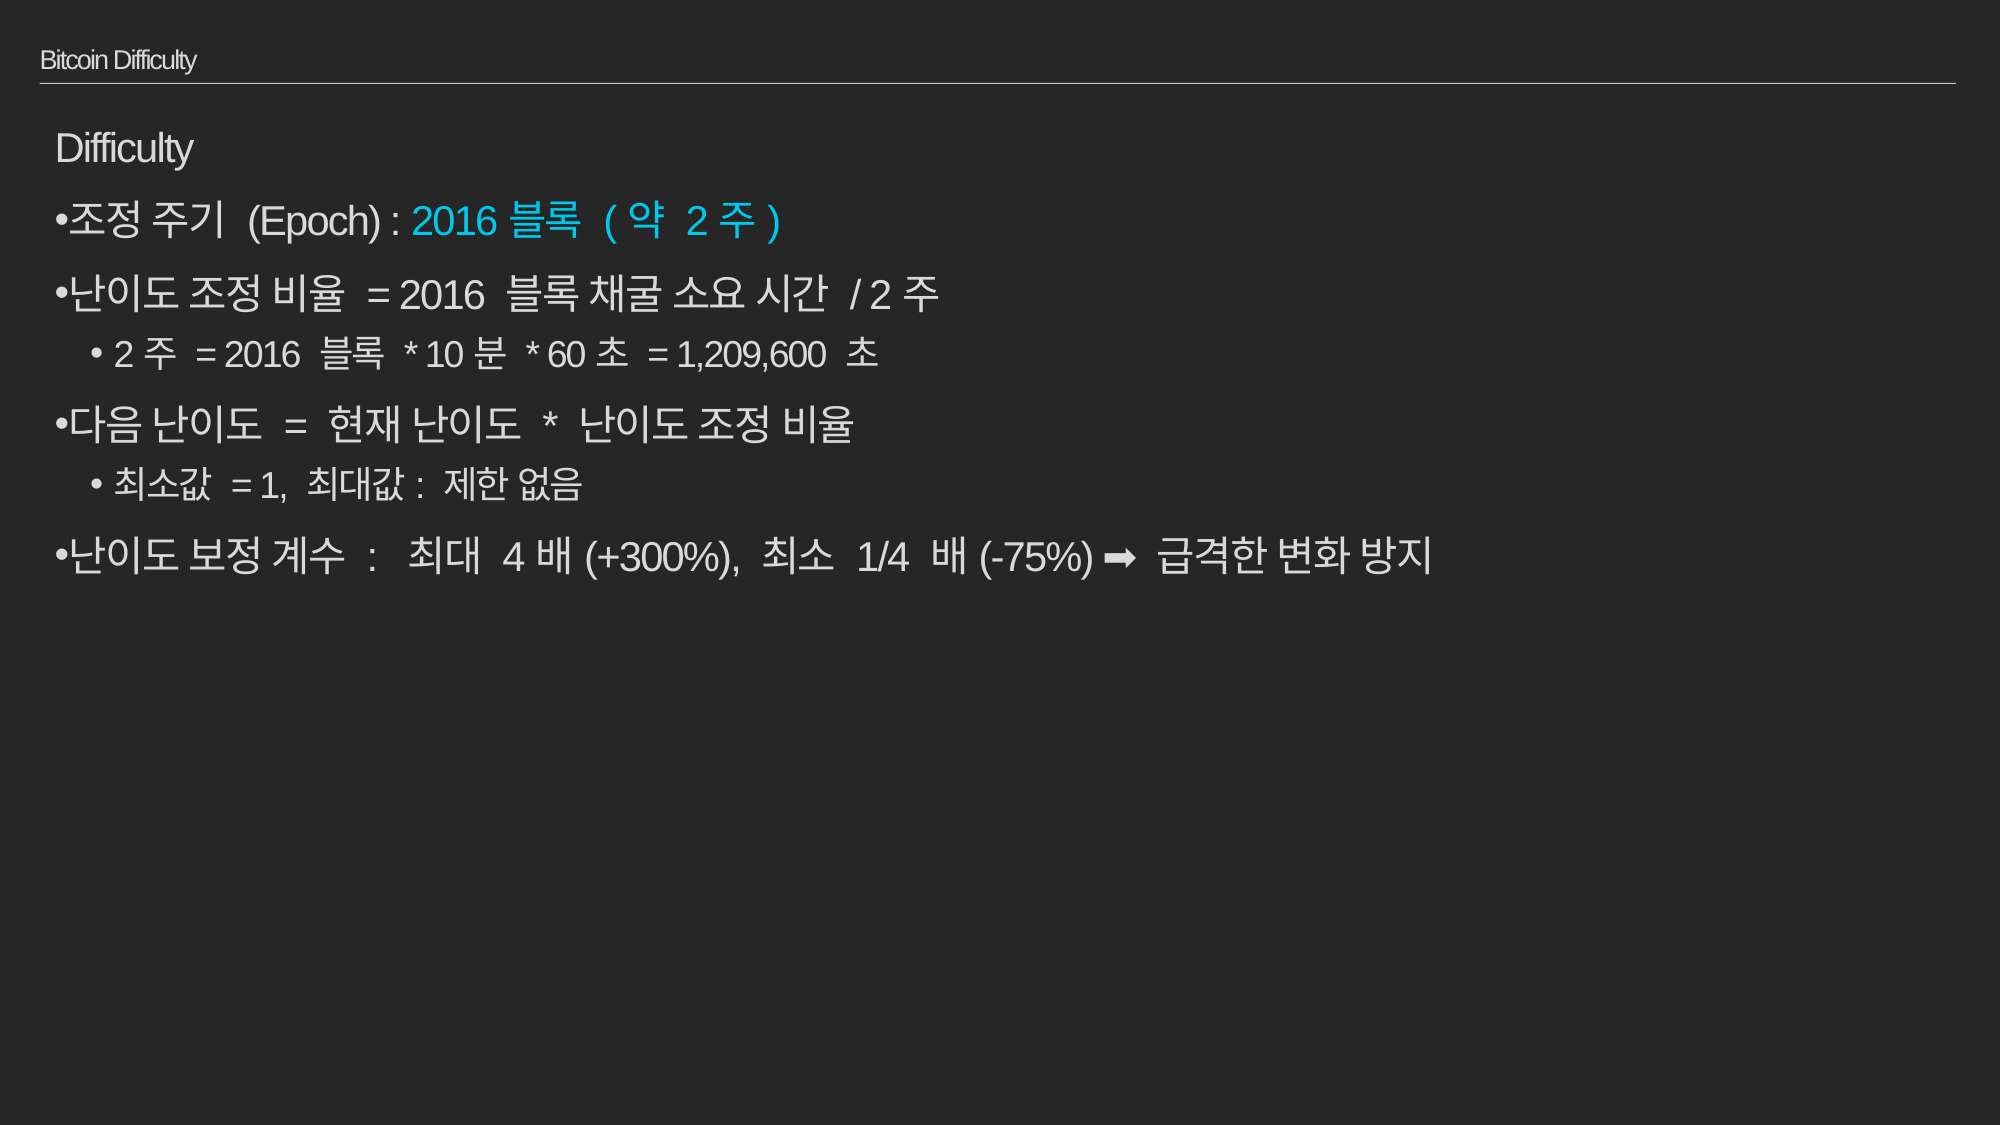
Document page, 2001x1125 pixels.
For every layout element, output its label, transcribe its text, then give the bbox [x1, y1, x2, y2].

list Difficulty 조정 주기 (Epoch) : 2016블록 (약 2주) 난이도 조정 비율 = 2016 블록 채굴 소요 시간 / 2주 2주 = 2016 블록 * 10분 * 60초 = 1,209,600 초 다음 난이도 = 현재 난이도 * 난이도 조정 비율 최소값 = 1, 최대값: 제한 없음 난이도 보정 계수 : 최대 4배(+300%), 최소 1/4 배(-75%) ➡ 급격한 변화 방지 [39, 110, 1957, 1100]
title Bitcoin Difficulty [39, 31, 1961, 84]
